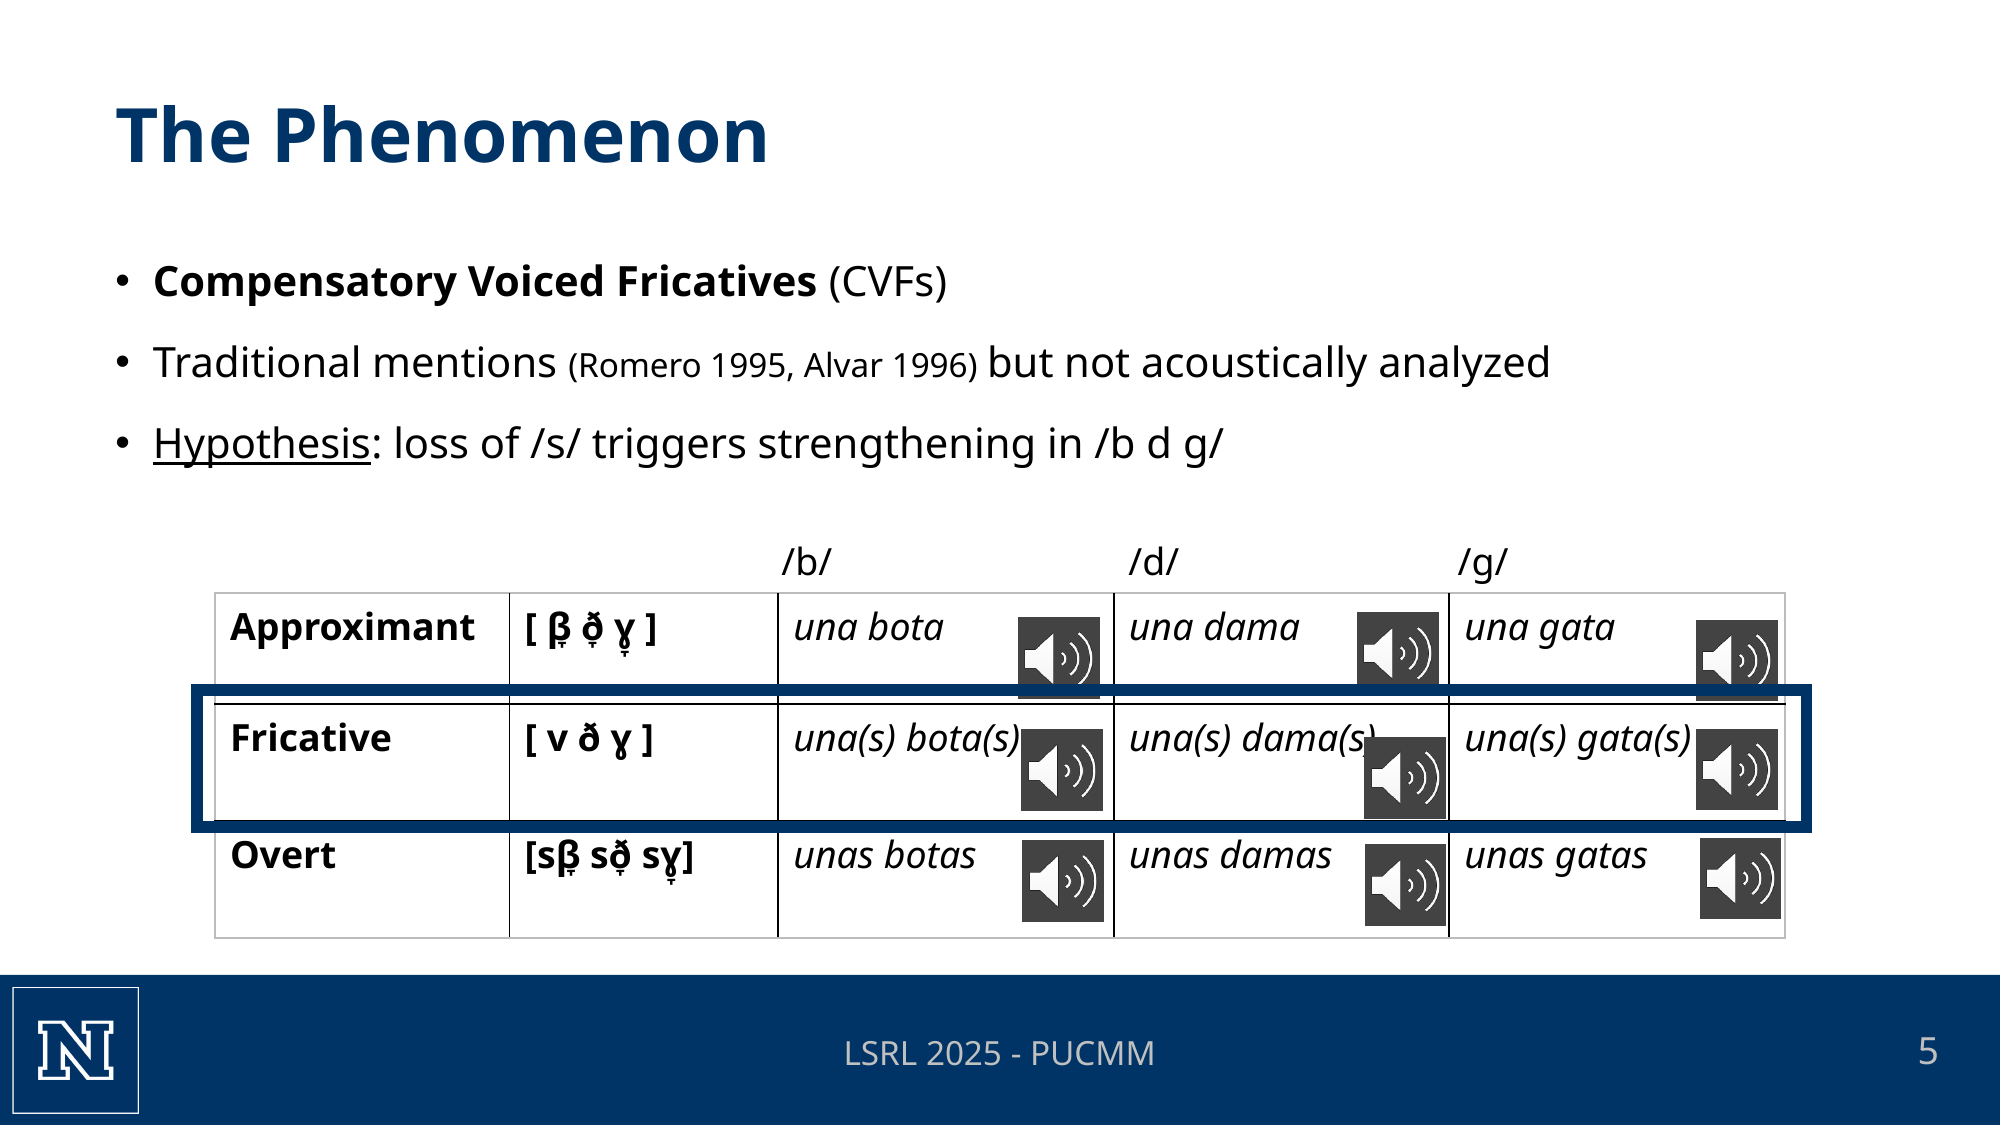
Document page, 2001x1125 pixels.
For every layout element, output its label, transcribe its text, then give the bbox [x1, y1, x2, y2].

picture [1363, 736, 1447, 820]
table_cell unas botas [779, 828, 1113, 937]
table_cell [sβ̞ sð̞ sɣ̞] [510, 828, 777, 937]
table_header Approximant [216, 594, 509, 689]
table_header [ β̞ ð̞ ɣ̞ ] [510, 594, 777, 689]
picture [1016, 616, 1101, 701]
text_box /b/ [766, 530, 848, 591]
picture [12, 987, 139, 1114]
table_cell Overt [216, 828, 509, 937]
table_header una bota [779, 594, 1113, 689]
picture [1020, 728, 1104, 813]
table_cell unas gatas [1450, 828, 1784, 937]
title The Phenomenon [100, 90, 1849, 201]
list Compensatory Voiced Fricatives (CVFs) Traditional mentions (Romero 1995, Alvar 1996) but not acoustically analyzed Hypothesis: loss of /s/ triggers strengthening in /b d g/ [100, 237, 1849, 925]
picture [1363, 843, 1447, 927]
text_box LSRL 2025 - PUCMM [352, 1016, 1648, 1101]
table_header una gata [1450, 594, 1784, 689]
picture [1021, 839, 1105, 923]
picture [1694, 618, 1779, 703]
picture [1694, 727, 1779, 812]
table_header una dama [1115, 594, 1448, 689]
text_box [0, 974, 2000, 1125]
text_box /g/ [1442, 530, 1524, 591]
picture [1355, 611, 1440, 695]
table_cell unas damas [1115, 828, 1448, 937]
picture [1699, 836, 1783, 920]
text_box [196, 689, 1808, 828]
text_box /d/ [1113, 530, 1195, 591]
text_box 5 [1902, 1019, 1980, 1080]
